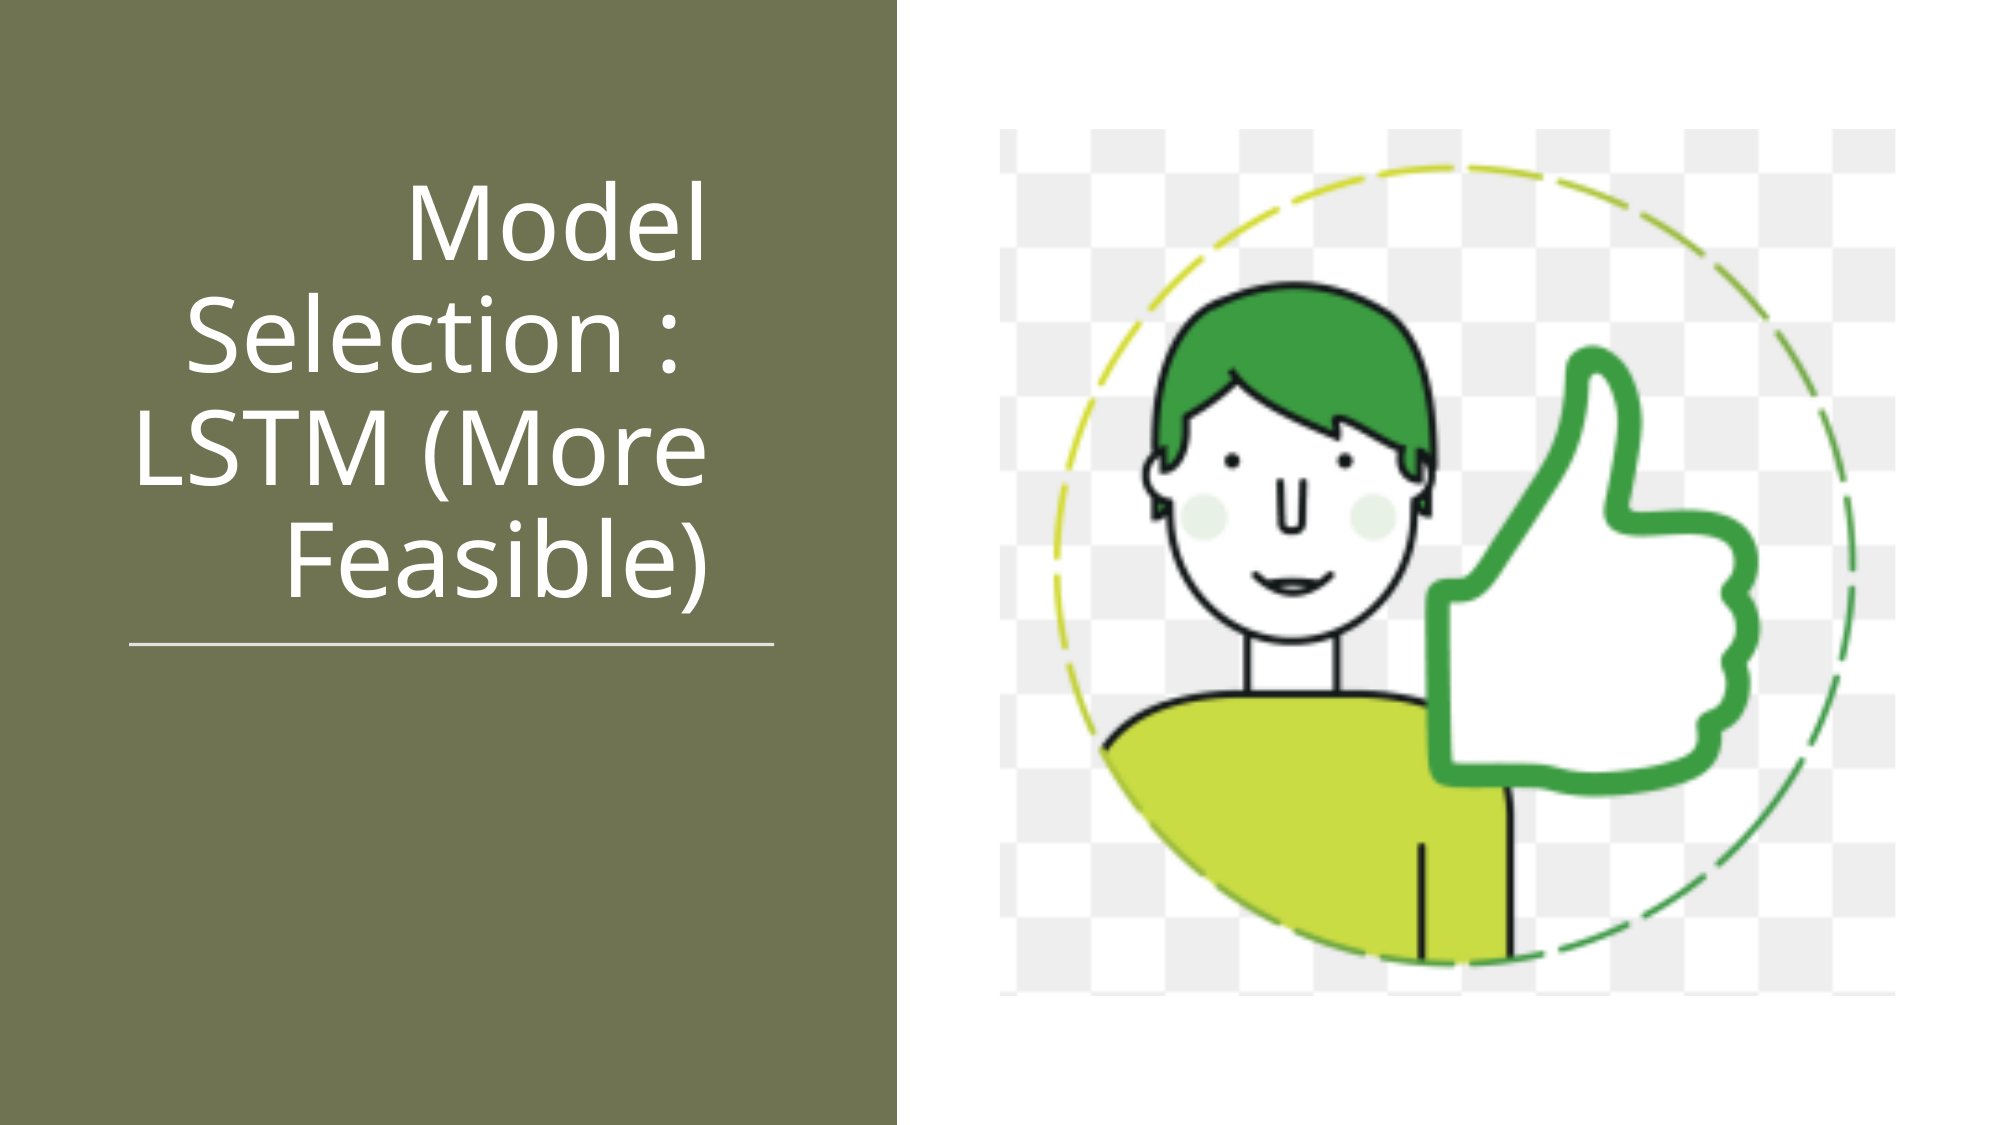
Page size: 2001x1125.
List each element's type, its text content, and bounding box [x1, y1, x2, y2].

title Model Selection : LSTM (More Feasible) [35, 129, 726, 628]
picture [999, 129, 1896, 996]
text_box [0, 0, 898, 1125]
